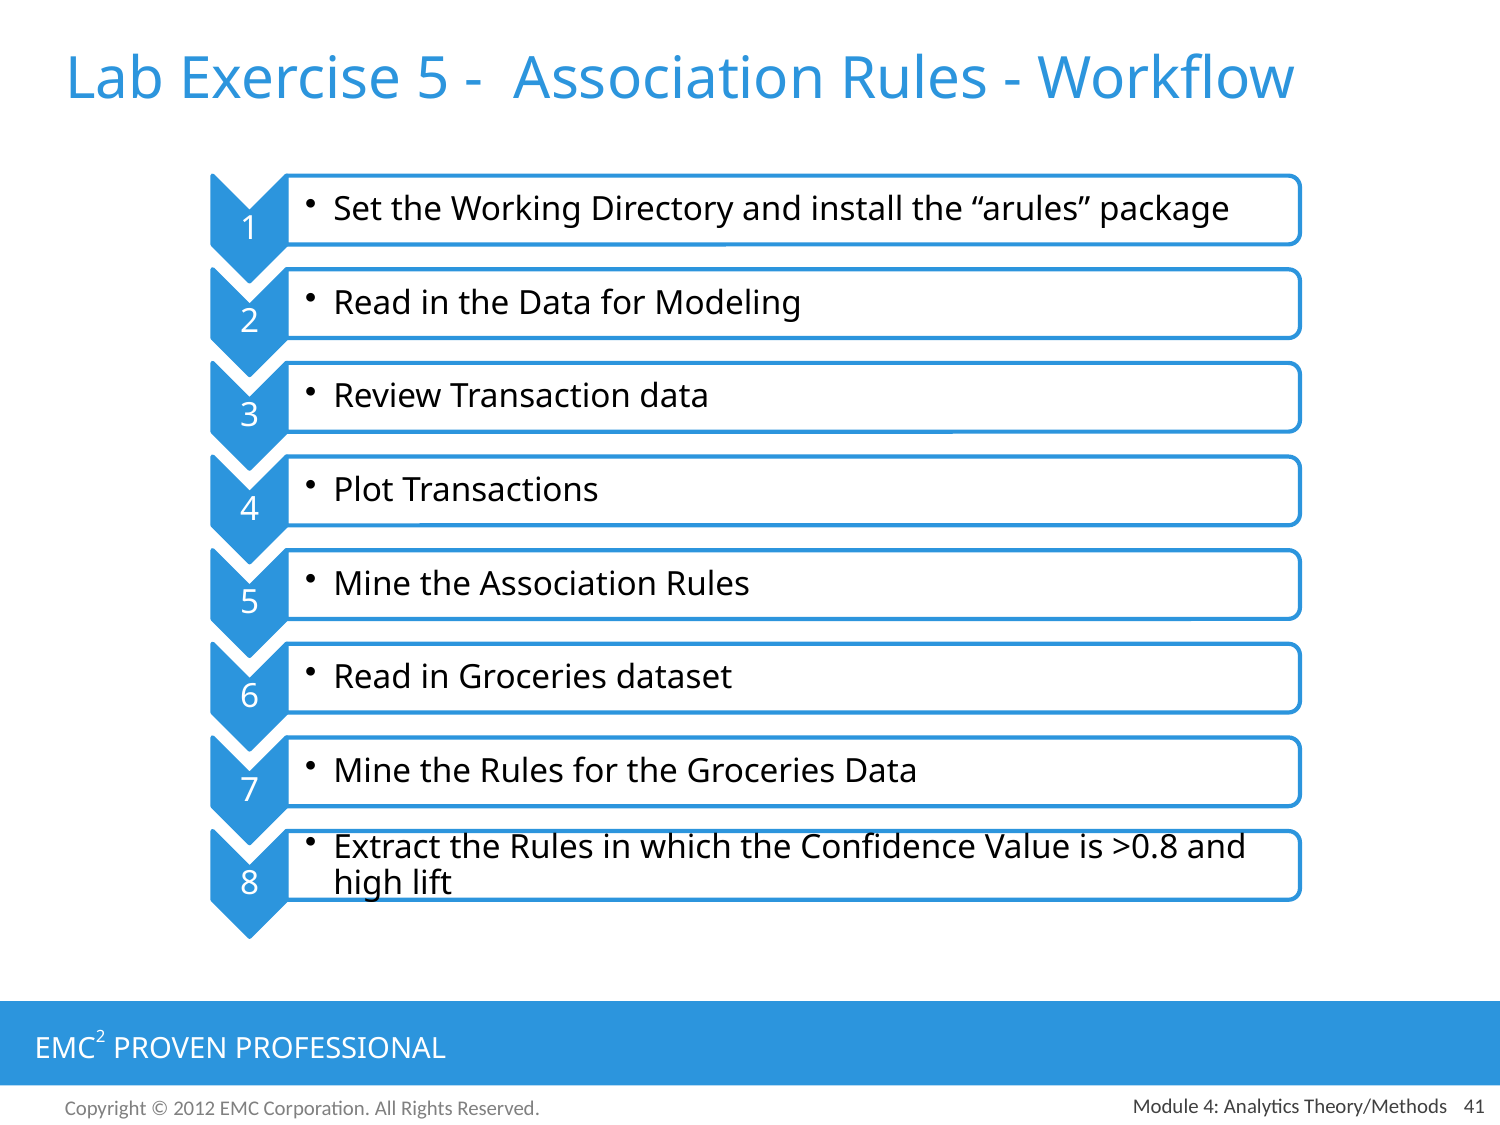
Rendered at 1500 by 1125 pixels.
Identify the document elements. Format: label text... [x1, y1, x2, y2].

slide_number 41 [1425, 1087, 1500, 1125]
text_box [212, 174, 1301, 938]
footer Module 4: Analytics Theory/Methods [774, 1087, 1425, 1125]
title Lab Exercise 5 - Association Rules - Workflow [49, 12, 1438, 138]
